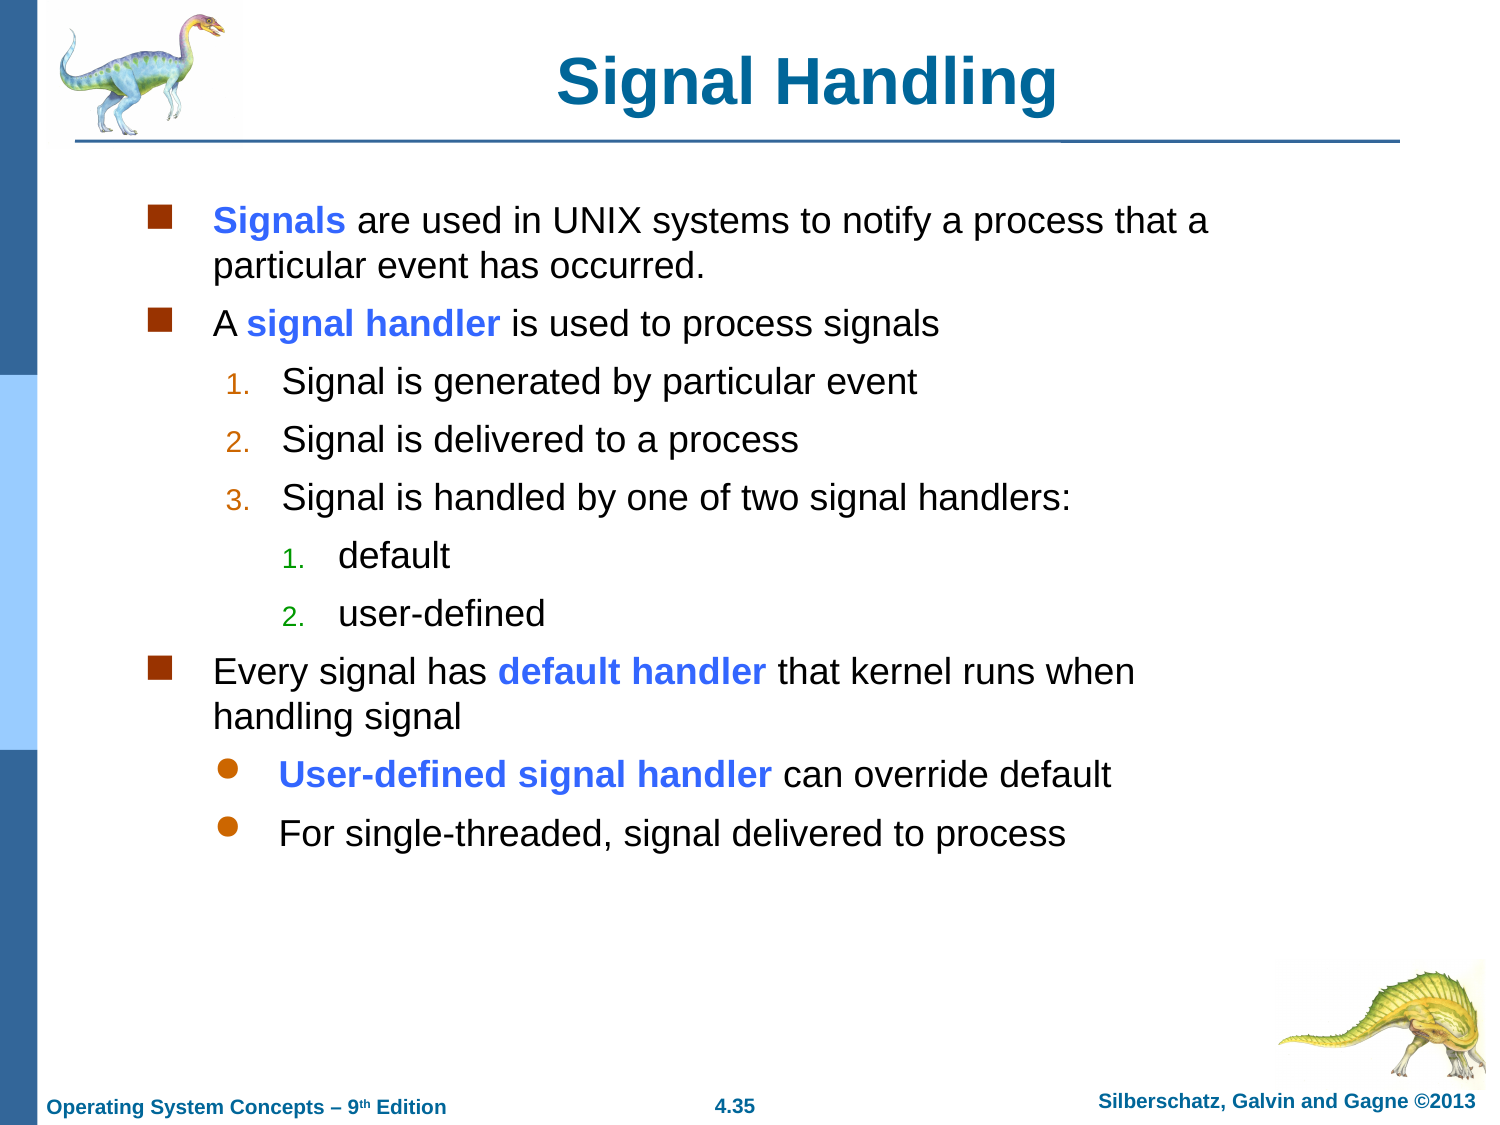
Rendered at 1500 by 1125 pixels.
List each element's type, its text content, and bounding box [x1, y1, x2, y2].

list Signals are used in UNIX systems to notify a process that a particular event has occurred. A signal handler is used to process signals Signal is generated by particular event Signal is delivered to a process Signal is handled by one of two signal handlers: default user-defined Every signal has default handler that kernel runs when handling signal User-defined signal handler can override default For single-threaded, signal delivered to process [135, 187, 1236, 1035]
title Signal Handling [191, 30, 1426, 126]
picture [46, 0, 243, 149]
picture [1275, 959, 1486, 1090]
